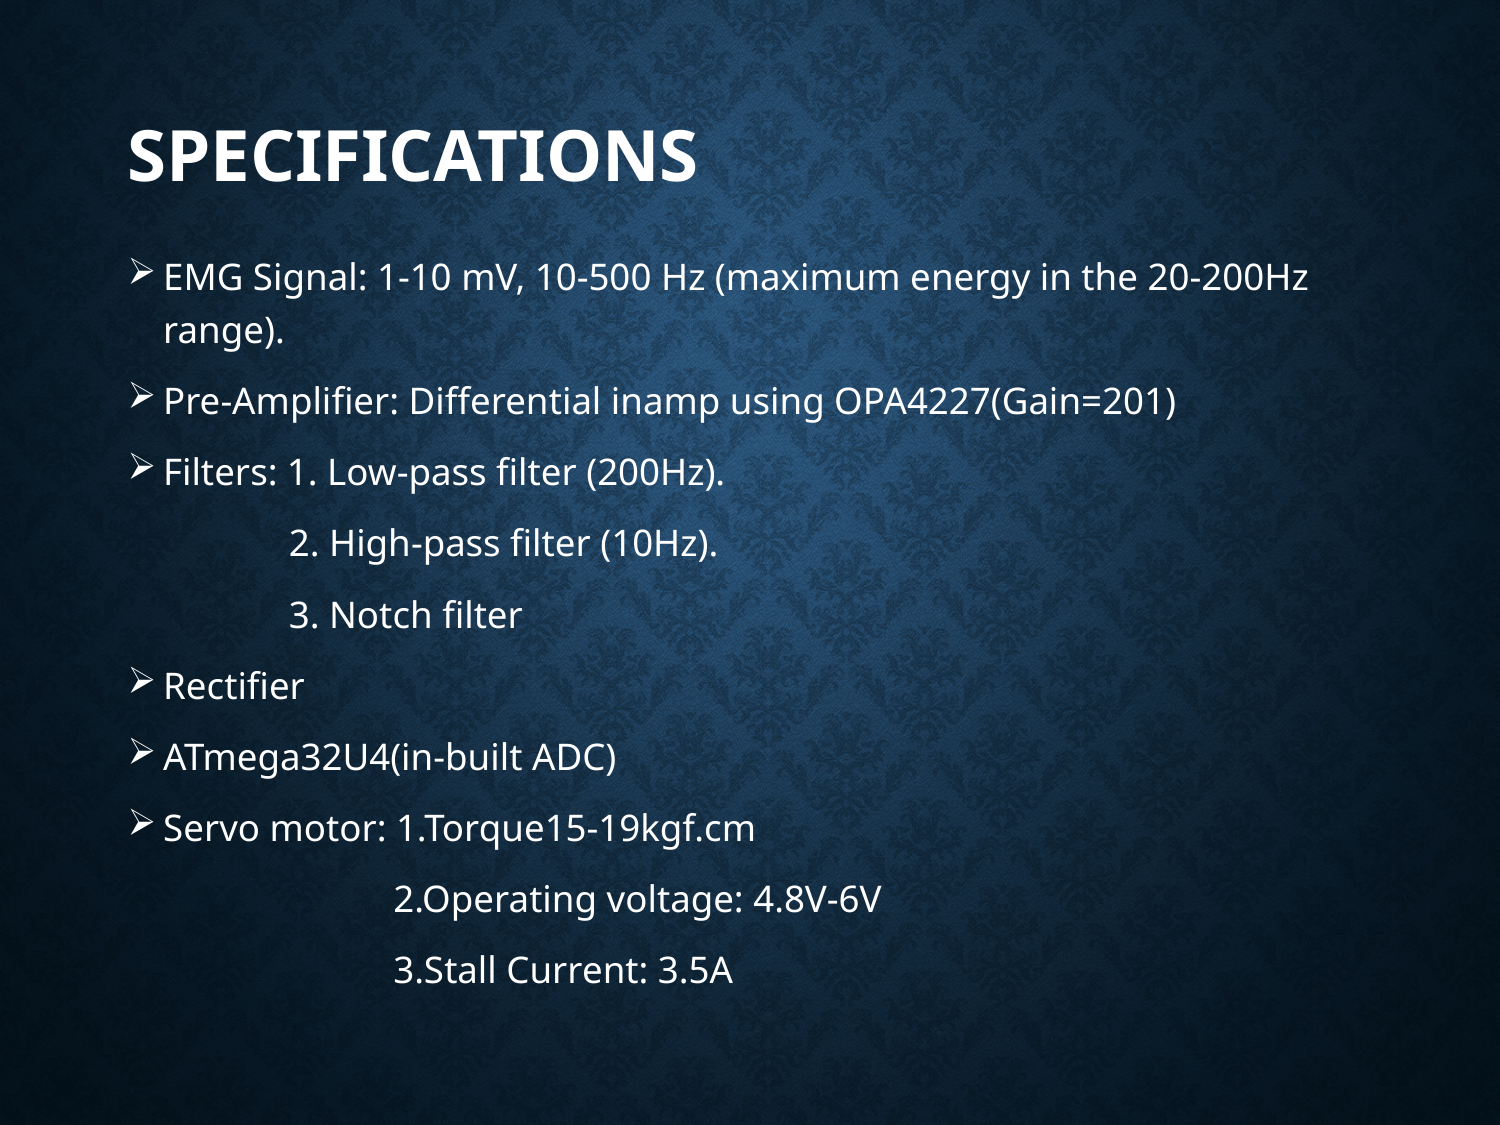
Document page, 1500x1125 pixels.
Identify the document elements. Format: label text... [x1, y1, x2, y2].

title SPECIFICATIONS [112, 50, 1387, 237]
list EMG Signal: 1-10 mV, 10-500 Hz (maximum energy in the 20-200Hz range). Pre-Amplifier: Differential inamp using OPA4227(Gain=201) Filters: 1. Low-pass filter (200Hz). 2. High-pass filter (10Hz). 3. Notch filter Rectifier ATmega32U4(in-built ADC) Servo motor: 1.Torque15-19kgf.cm 2.Operating voltage: 4.8V-6V 3.Stall Current: 3.5A [112, 237, 1387, 1000]
